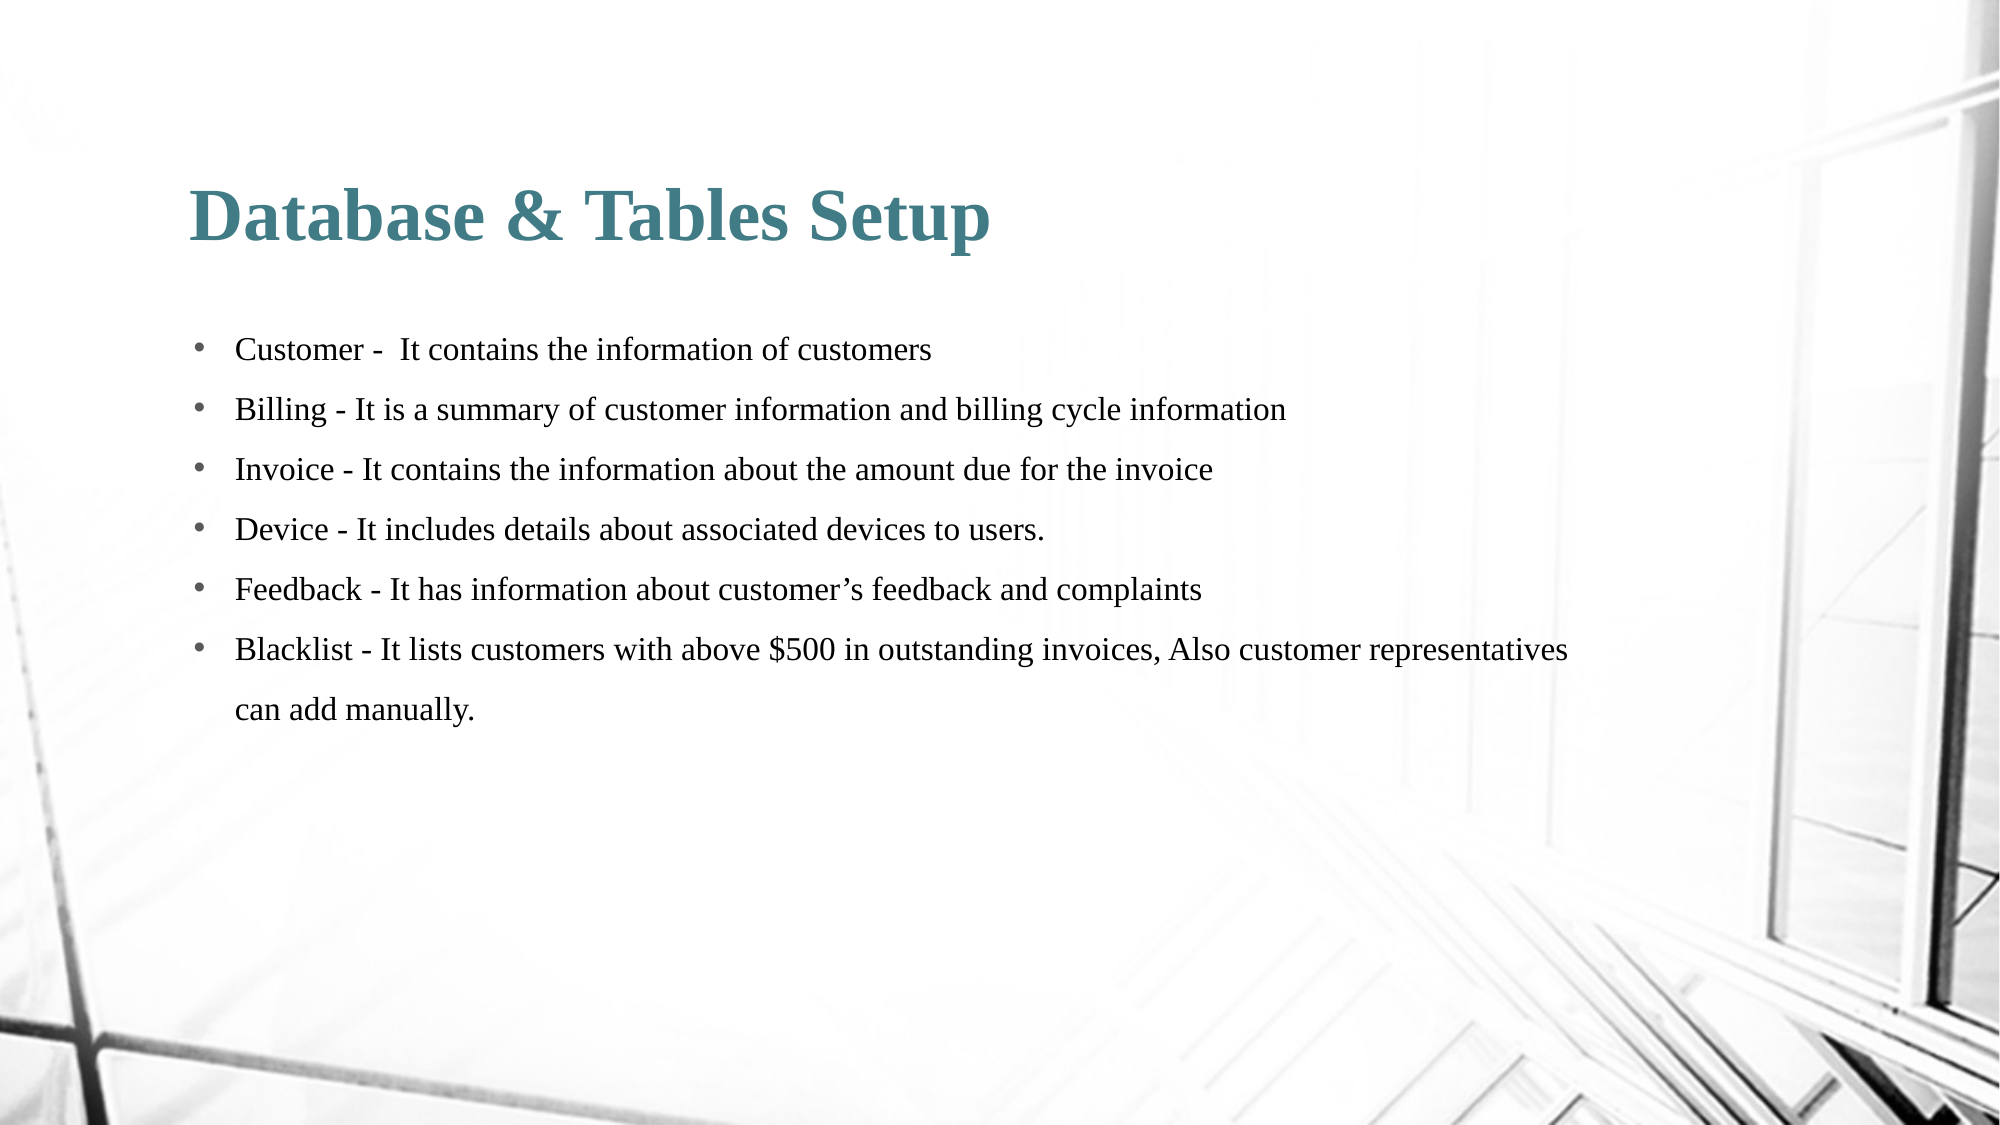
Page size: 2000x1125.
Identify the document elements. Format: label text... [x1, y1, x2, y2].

title Database & Tables Setup [174, 87, 1600, 263]
list Customer - It contains the information of customers Billing - It is a summary of customer information and billing cycle information Invoice - It contains the information about the amount due for the invoice Device - It includes details about associated devices to users. Feedback - It has information about customer’s feedback and complaints Blacklist - It lists customers with above $500 in outstanding invoices, Also customer representatives can add manually. [174, 299, 1634, 940]
picture [0, 0, 2000, 1125]
